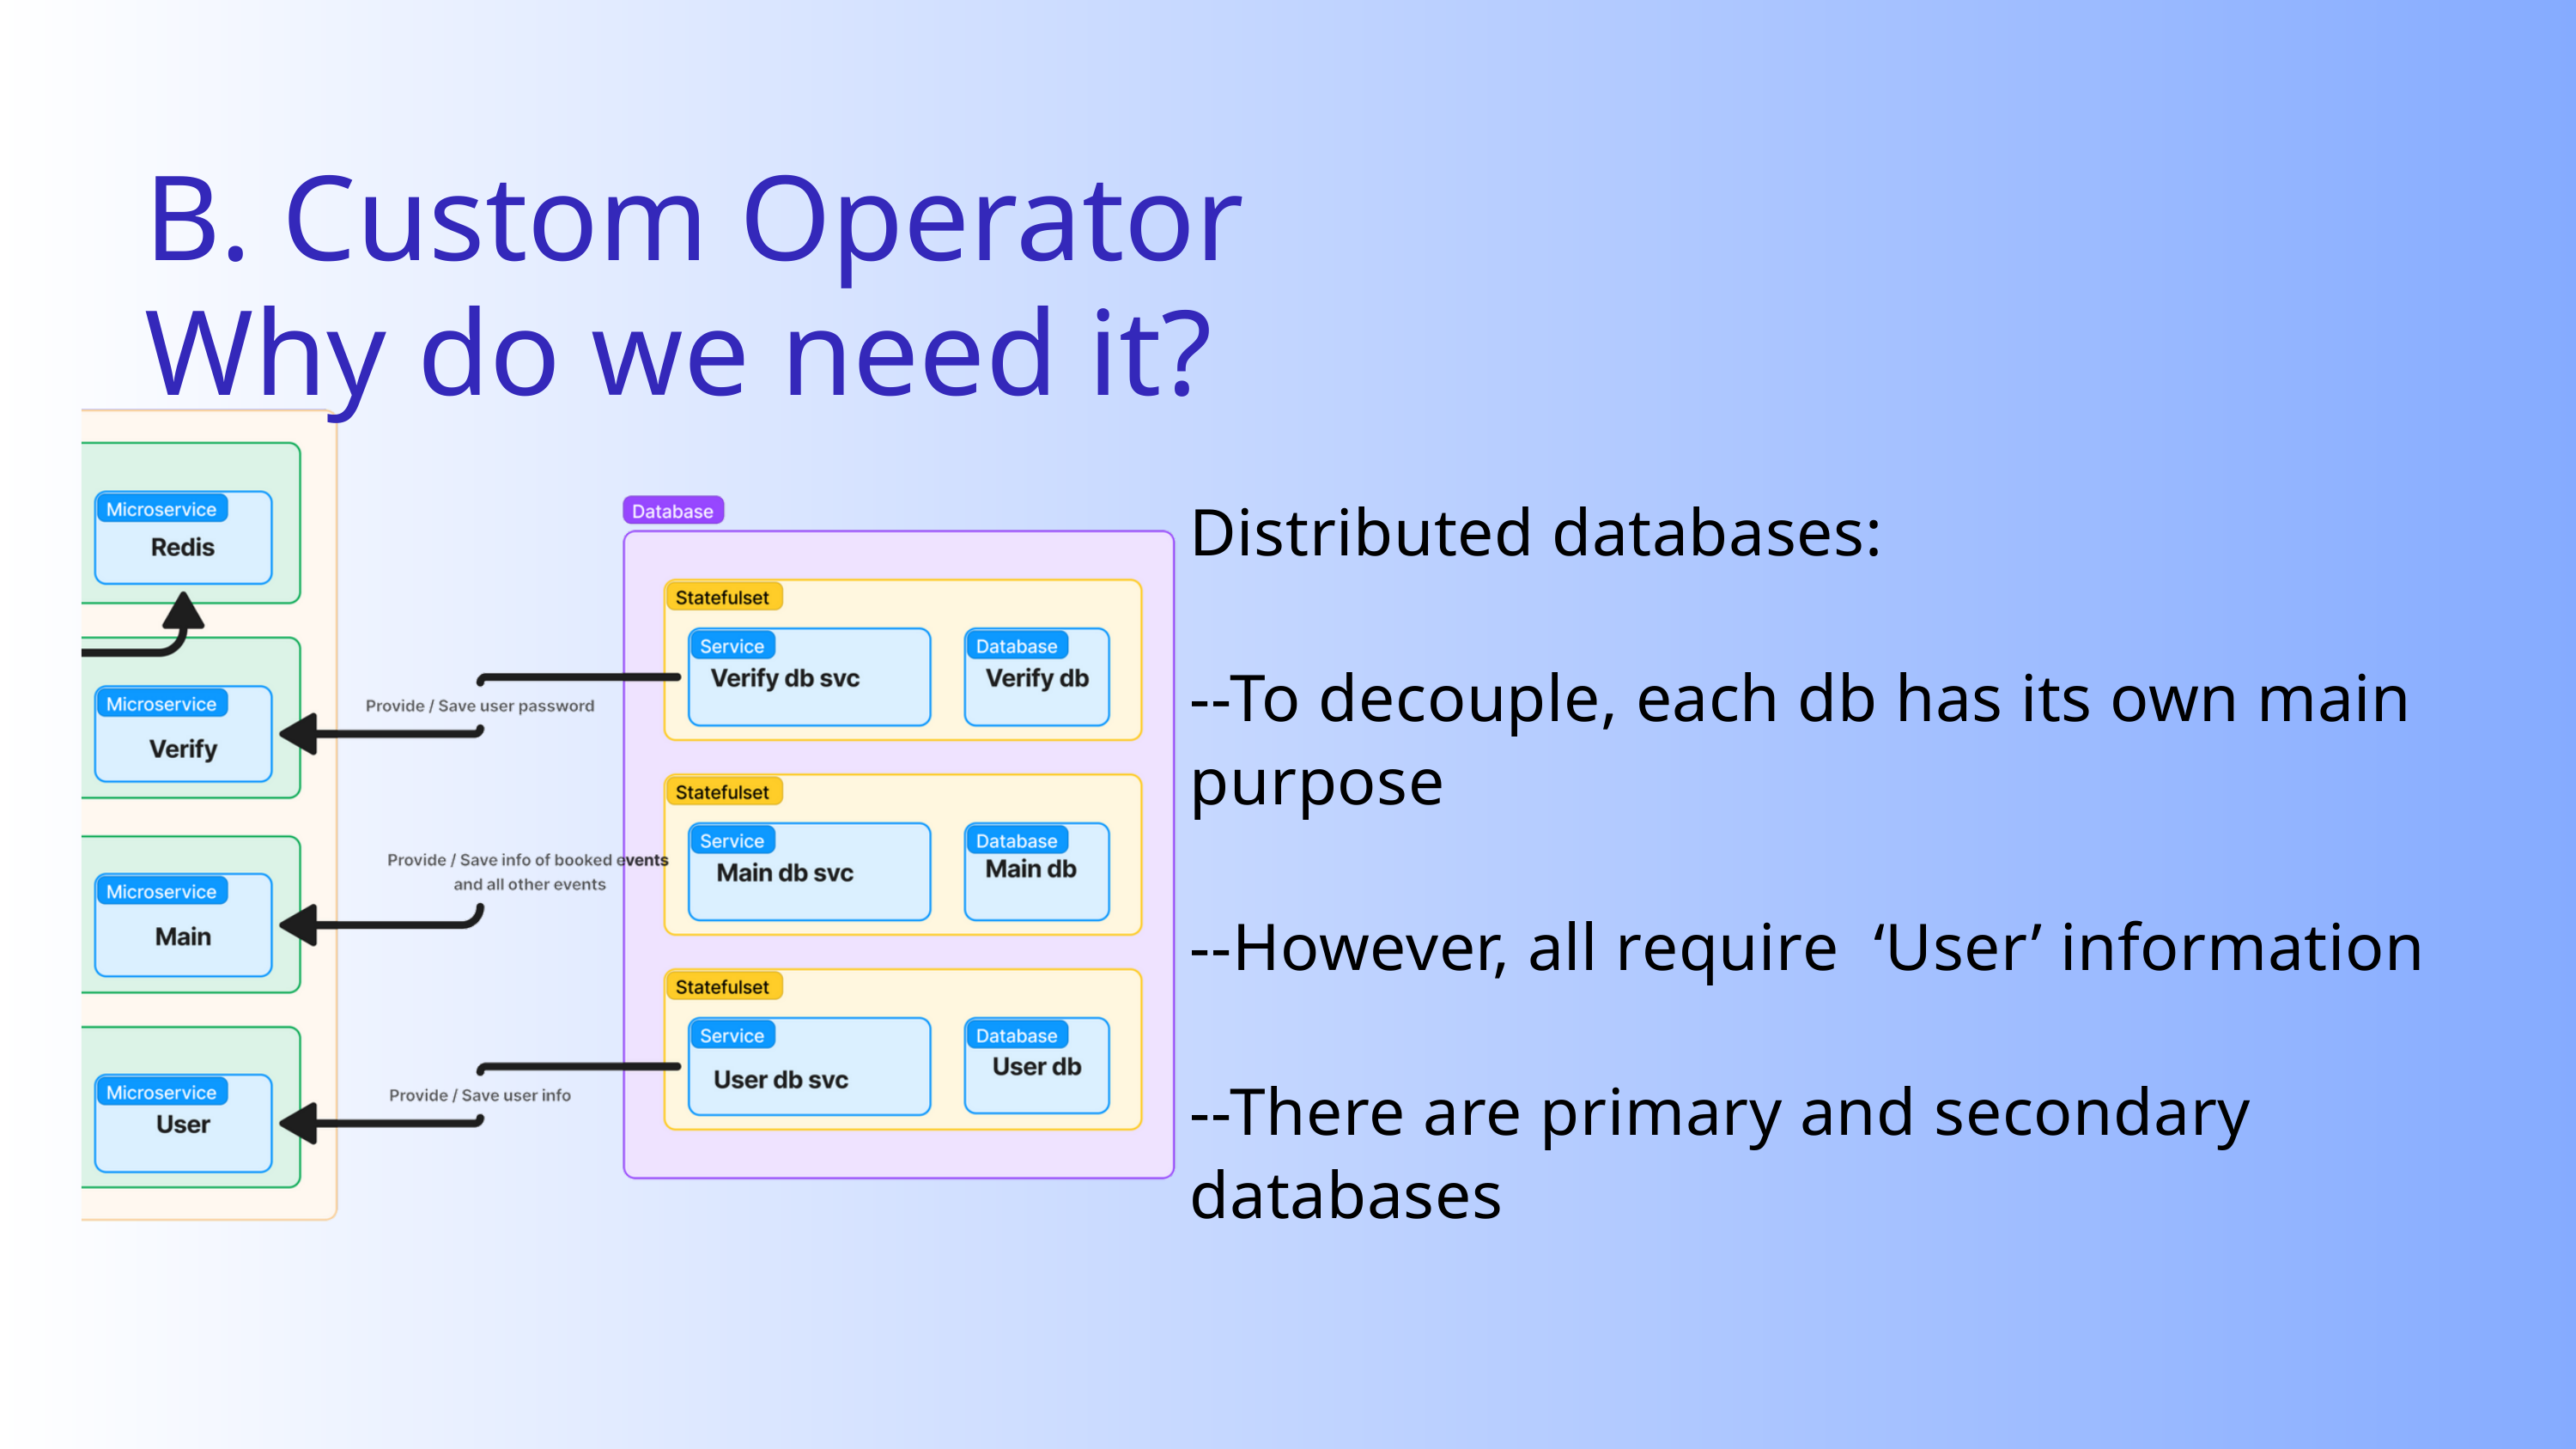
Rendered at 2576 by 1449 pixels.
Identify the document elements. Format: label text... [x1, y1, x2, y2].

text_box B. Custom Operator Why do we need it? [144, 149, 1820, 420]
text_box Distributed databases: --To decouple, each db has its own main purpose --However, all require ‘User’ information --There are primary and secondary databases [1189, 486, 2559, 1314]
text_box [81, 377, 1246, 1257]
